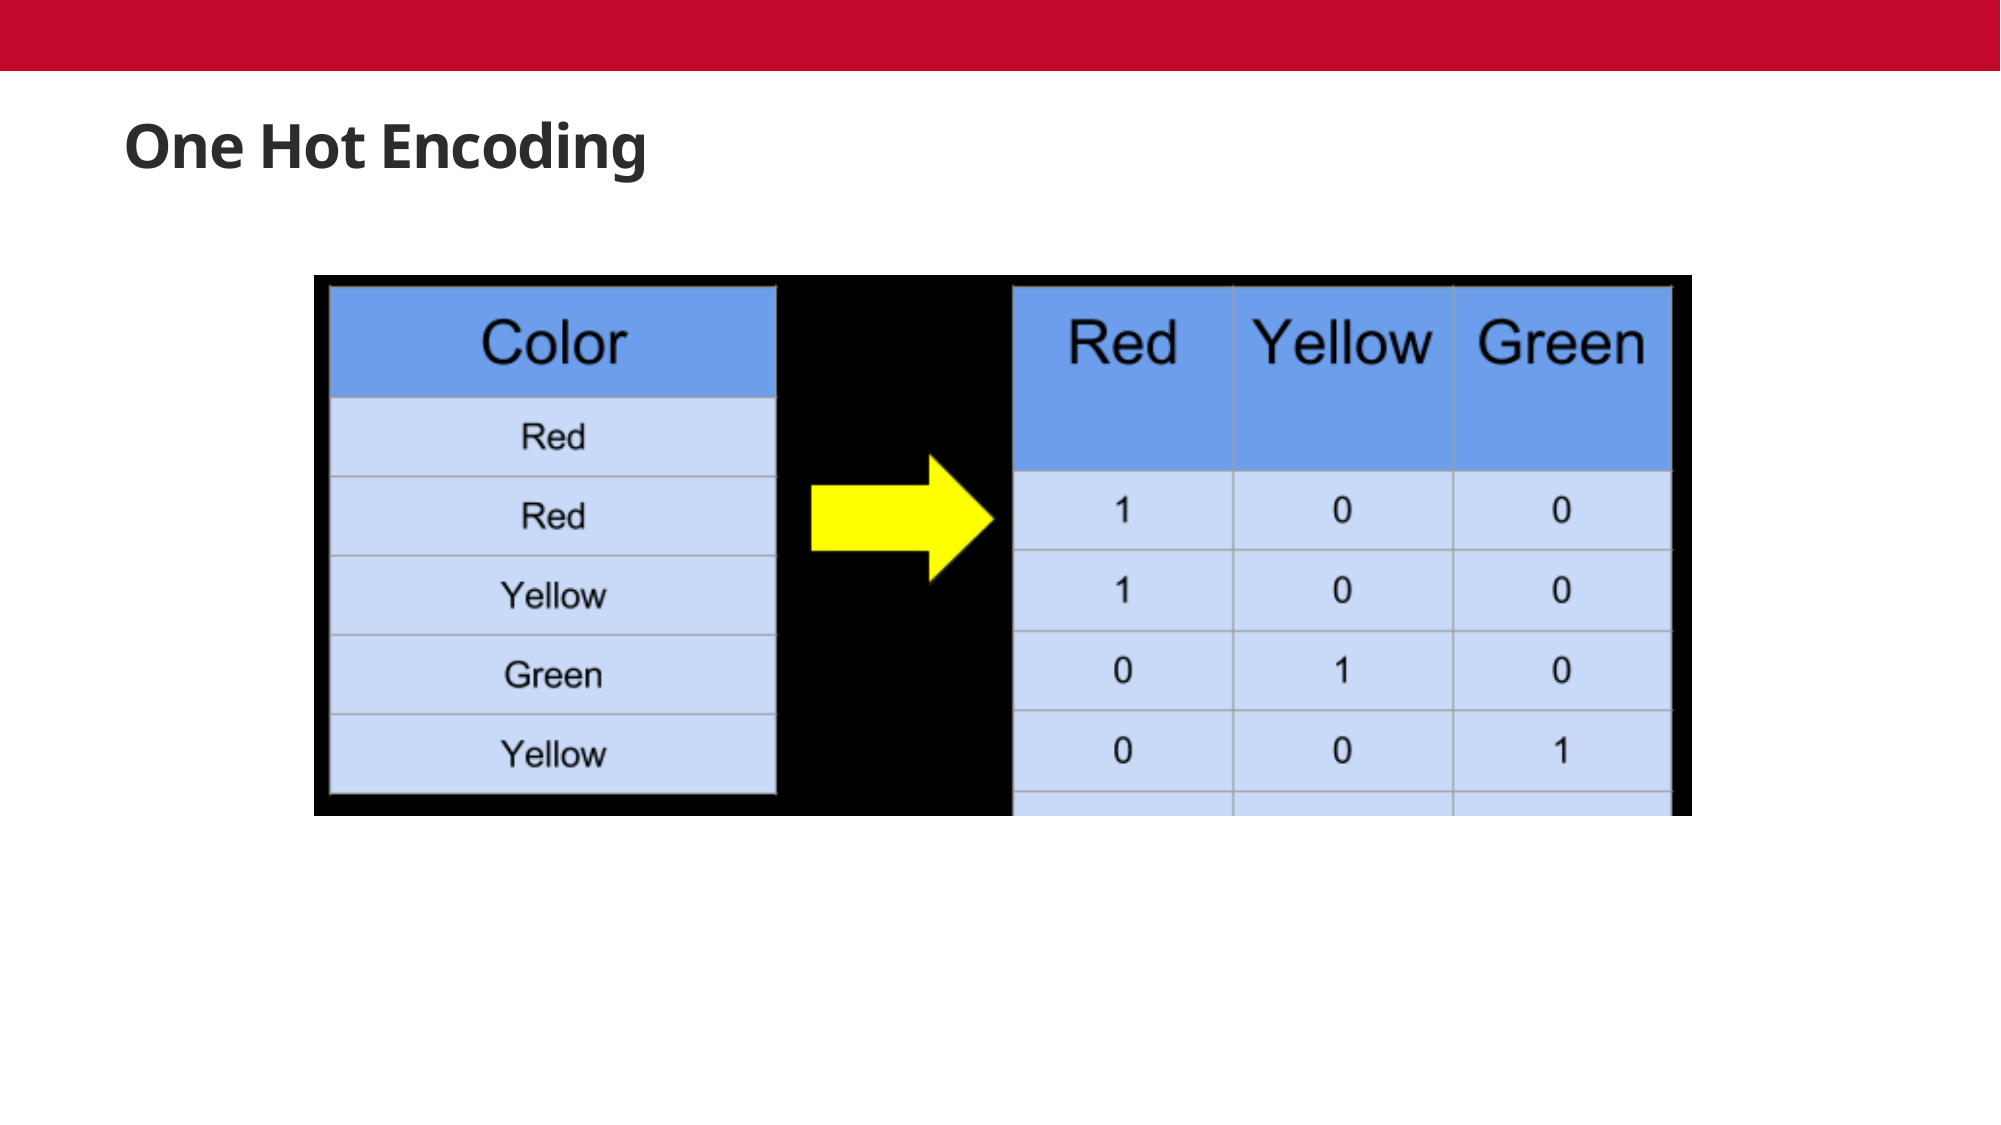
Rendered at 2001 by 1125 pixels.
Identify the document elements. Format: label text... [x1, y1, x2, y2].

picture [314, 275, 1692, 816]
title One Hot Encoding [99, 100, 1881, 246]
text_box [99, 245, 1770, 1094]
text_box [0, 0, 2000, 72]
